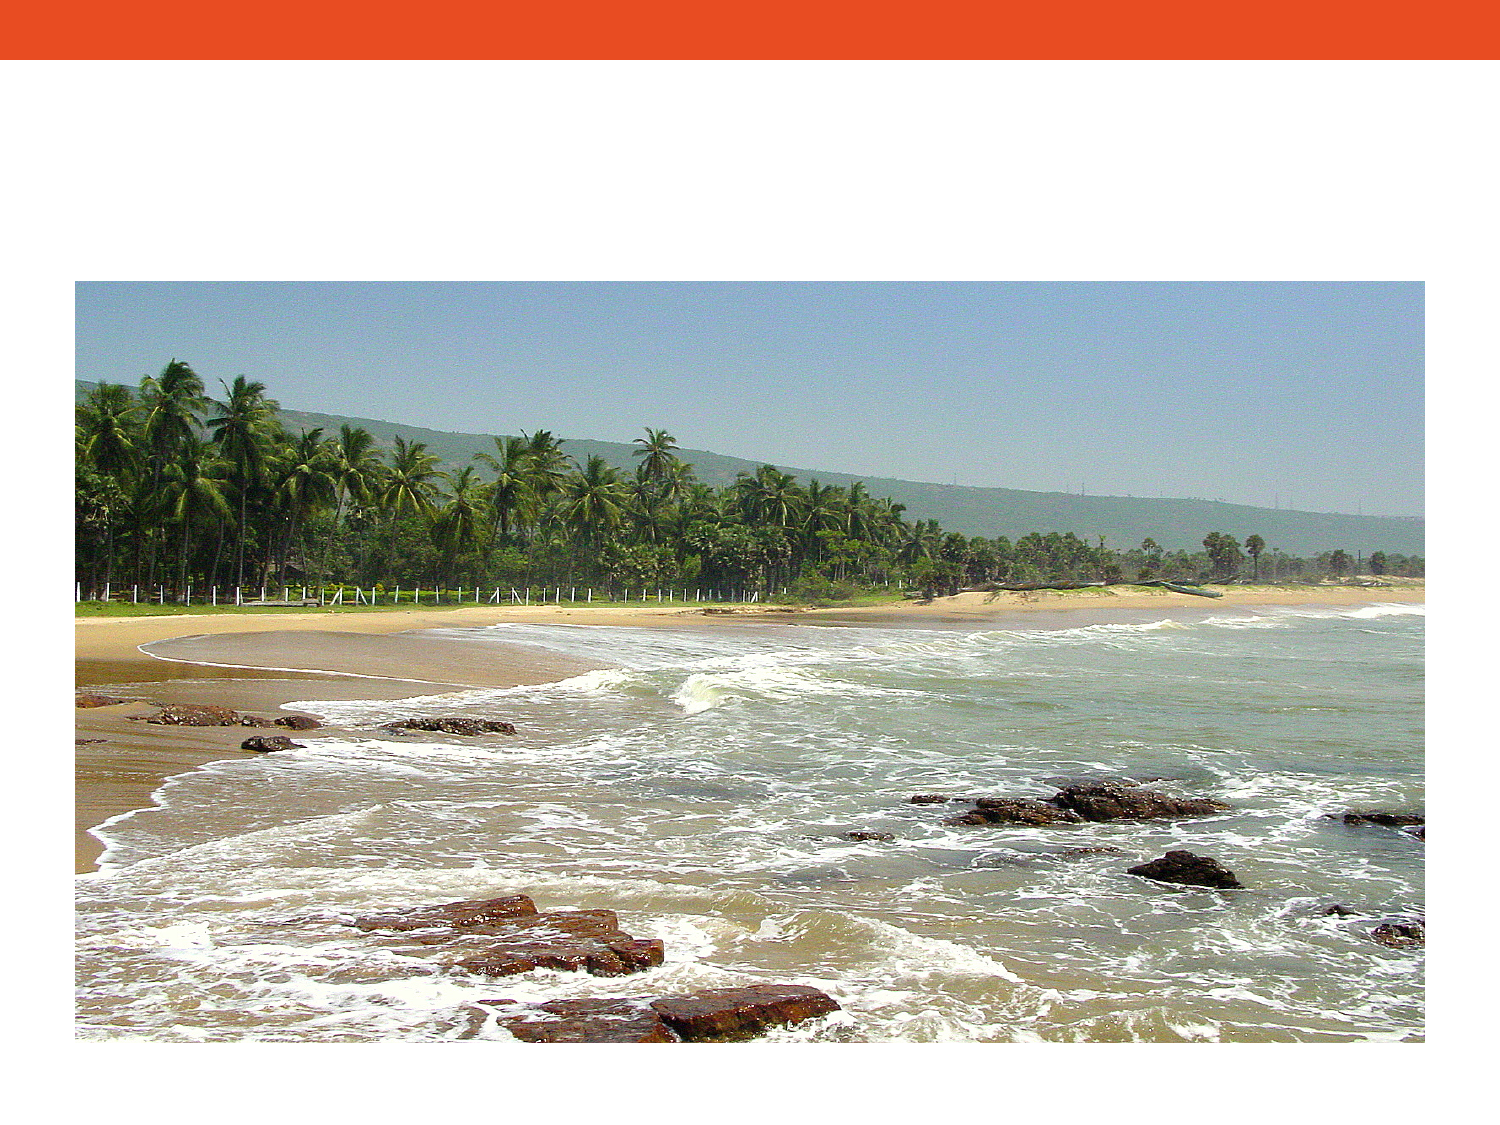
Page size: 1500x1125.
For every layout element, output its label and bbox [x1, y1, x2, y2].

list [74, 281, 1426, 1044]
